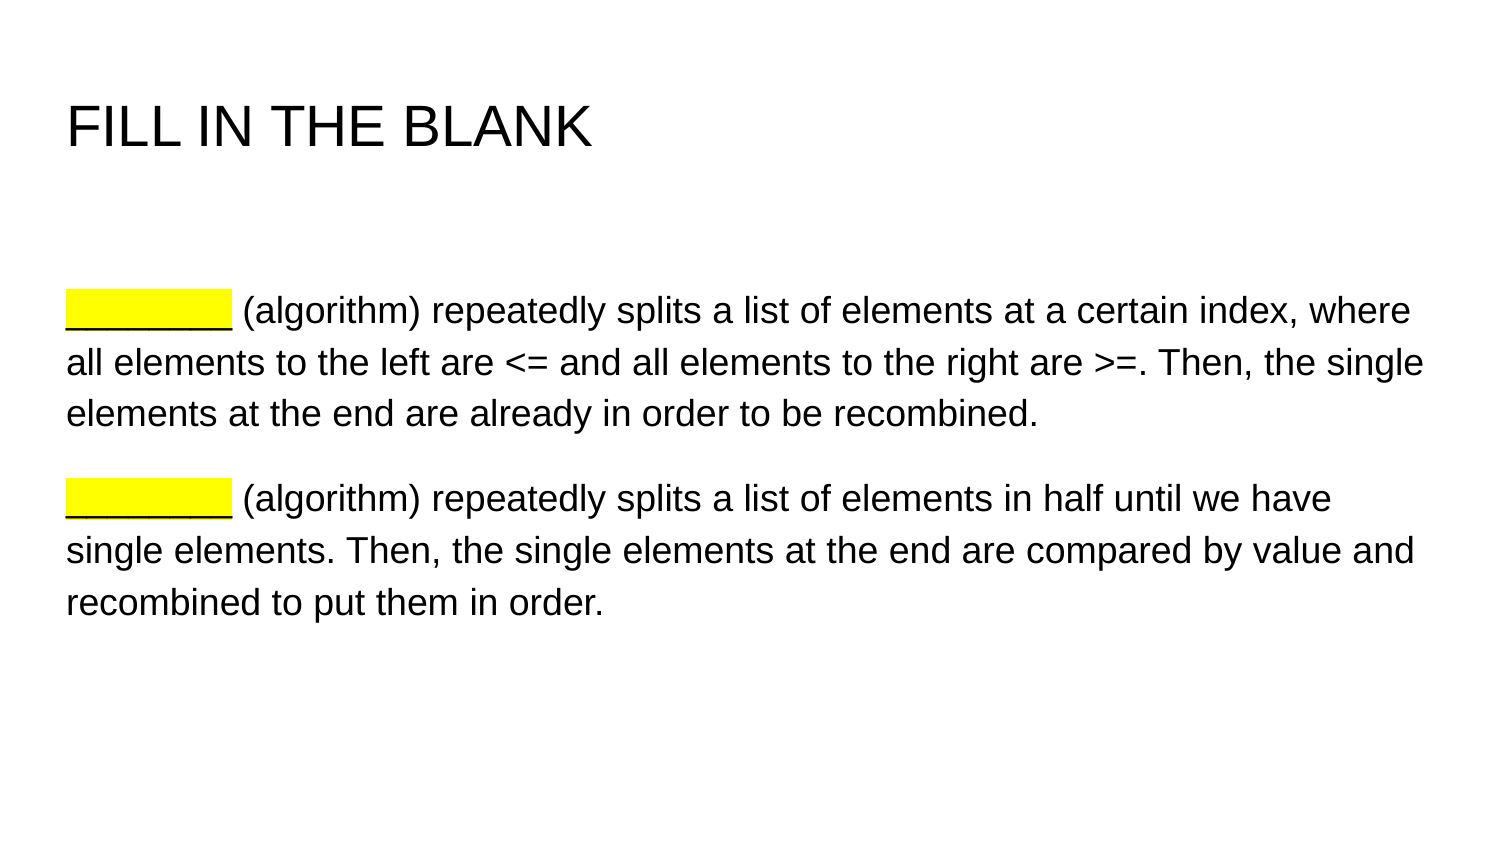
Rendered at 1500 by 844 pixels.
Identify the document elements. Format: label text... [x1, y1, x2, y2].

list ________ (algorithm) repeatedly splits a list of elements at a certain index, where all elements to the left are <= and all elements to the right are >=. Then, the single elements at the end are already in order to be recombined. ________ (algorithm) repeatedly splits a list of elements in half until we have single elements. Then, the single elements at the end are compared by value and recombined to put them in order. [51, 264, 1449, 825]
title FILL IN THE BLANK [51, 72, 1449, 167]
